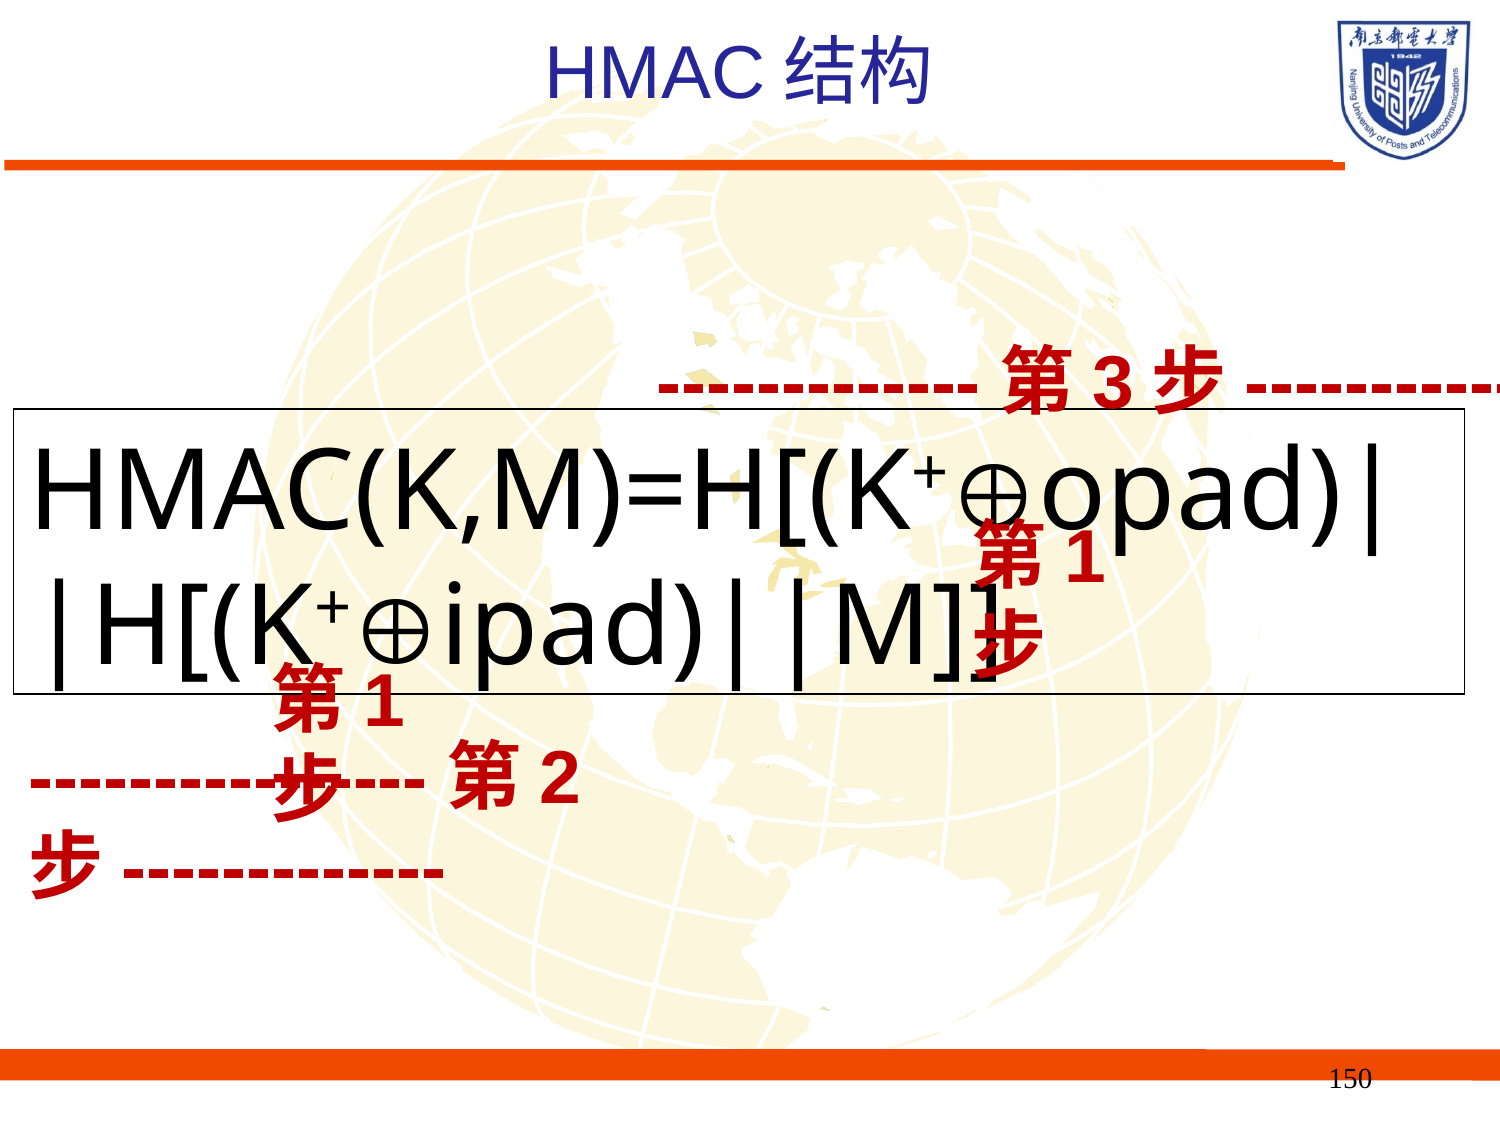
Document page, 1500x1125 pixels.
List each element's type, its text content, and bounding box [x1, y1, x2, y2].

text_box 第1步 [956, 500, 1193, 695]
title HMAC结构 [66, 17, 1412, 174]
picture [253, 174, 1265, 409]
picture [1333, 14, 1475, 162]
text_box -------------第3步------------ [641, 326, 1500, 431]
text_box ----------------第2步------------- [13, 721, 1011, 916]
slide_number 150 [1074, 1051, 1388, 1101]
picture [253, 694, 1265, 1049]
text_box HMAC(K,M)=H[(K+opad)||H[(K+ipad)||M]] [13, 409, 1465, 694]
text_box 第1步 [255, 643, 492, 721]
